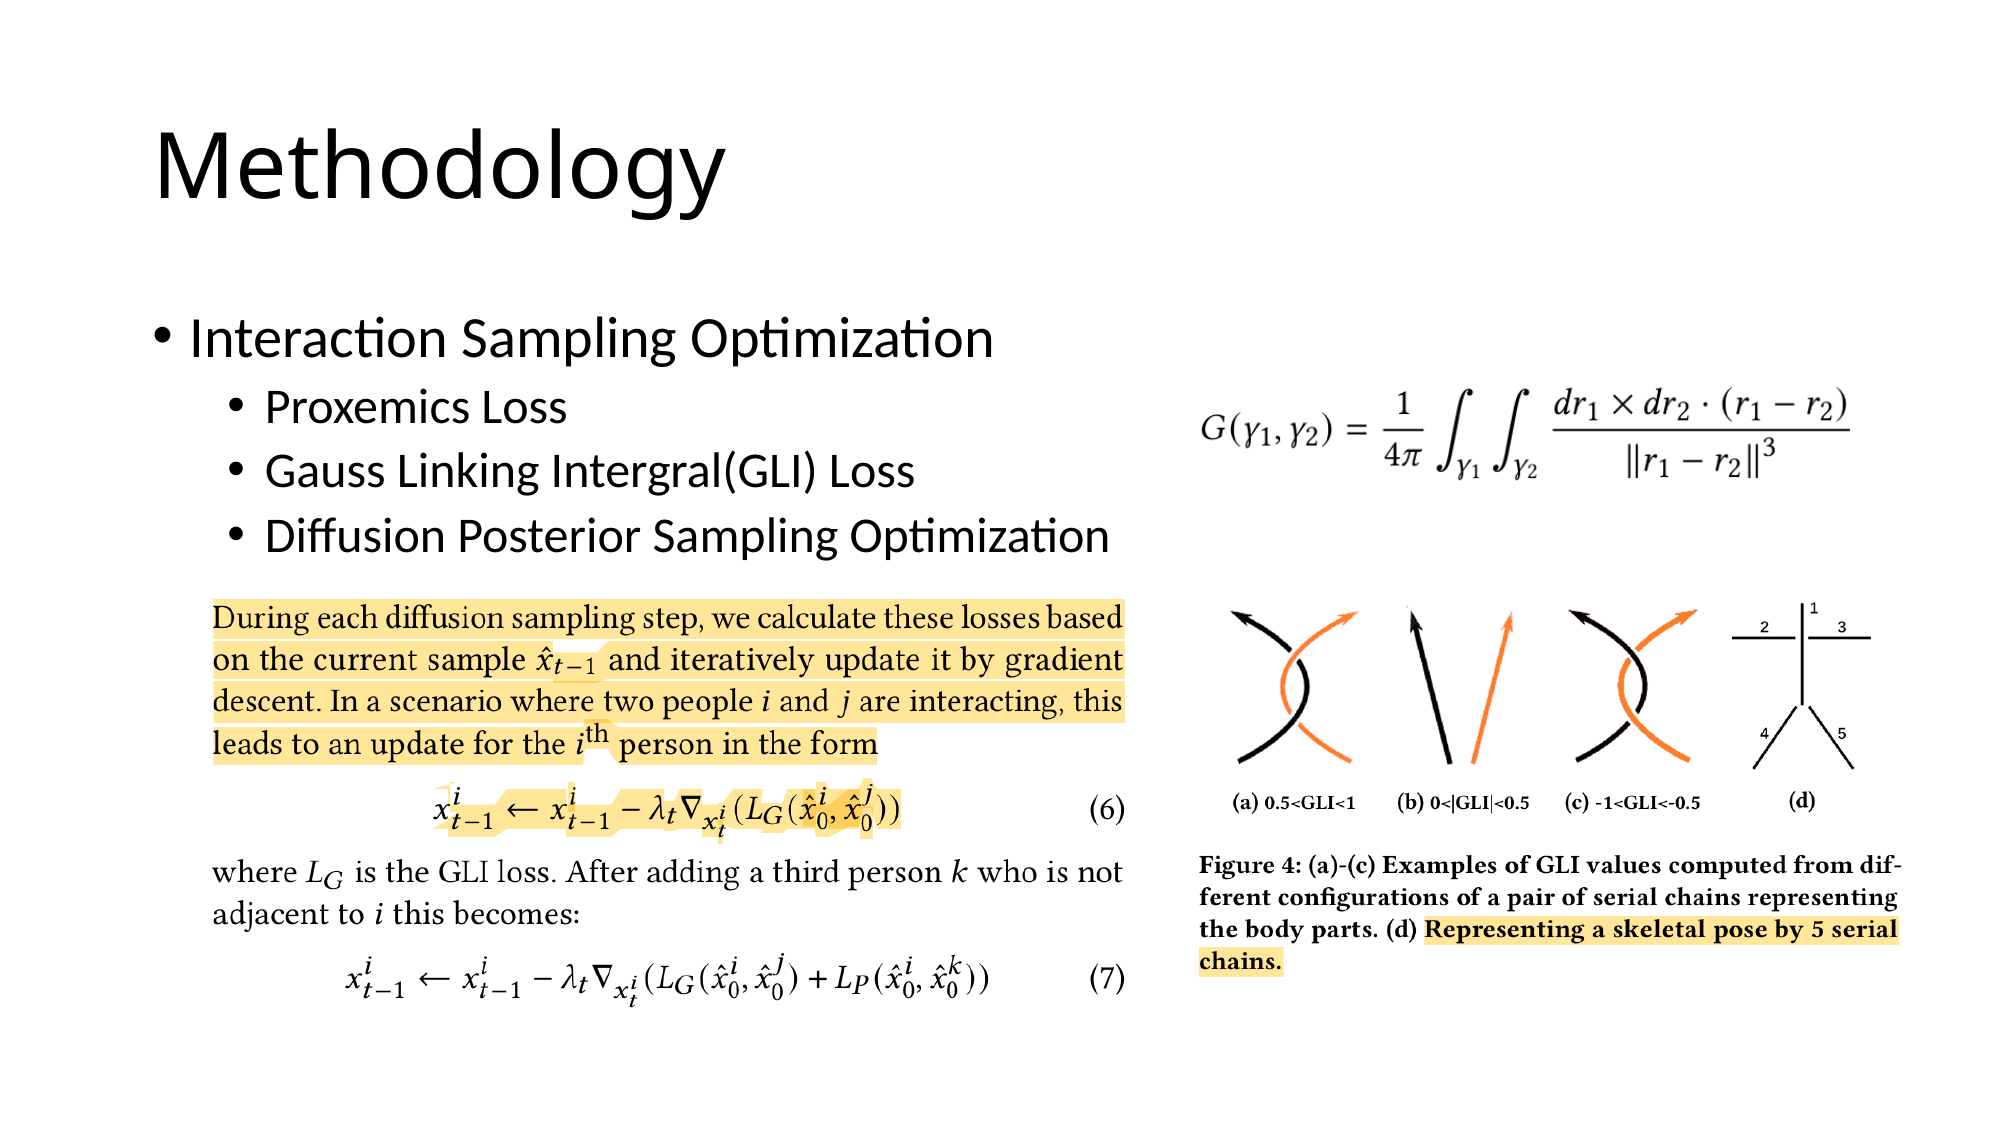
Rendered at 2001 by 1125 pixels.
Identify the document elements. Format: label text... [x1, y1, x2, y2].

list Interaction Sampling Optimization Proxemics Loss Gauss Linking Intergral(GLI) Loss Diffusion Posterior Sampling Optimization [137, 299, 1863, 1014]
picture [195, 596, 1169, 1014]
picture [1182, 372, 1898, 496]
title Methodology [137, 59, 1863, 278]
picture [1182, 590, 1921, 982]
